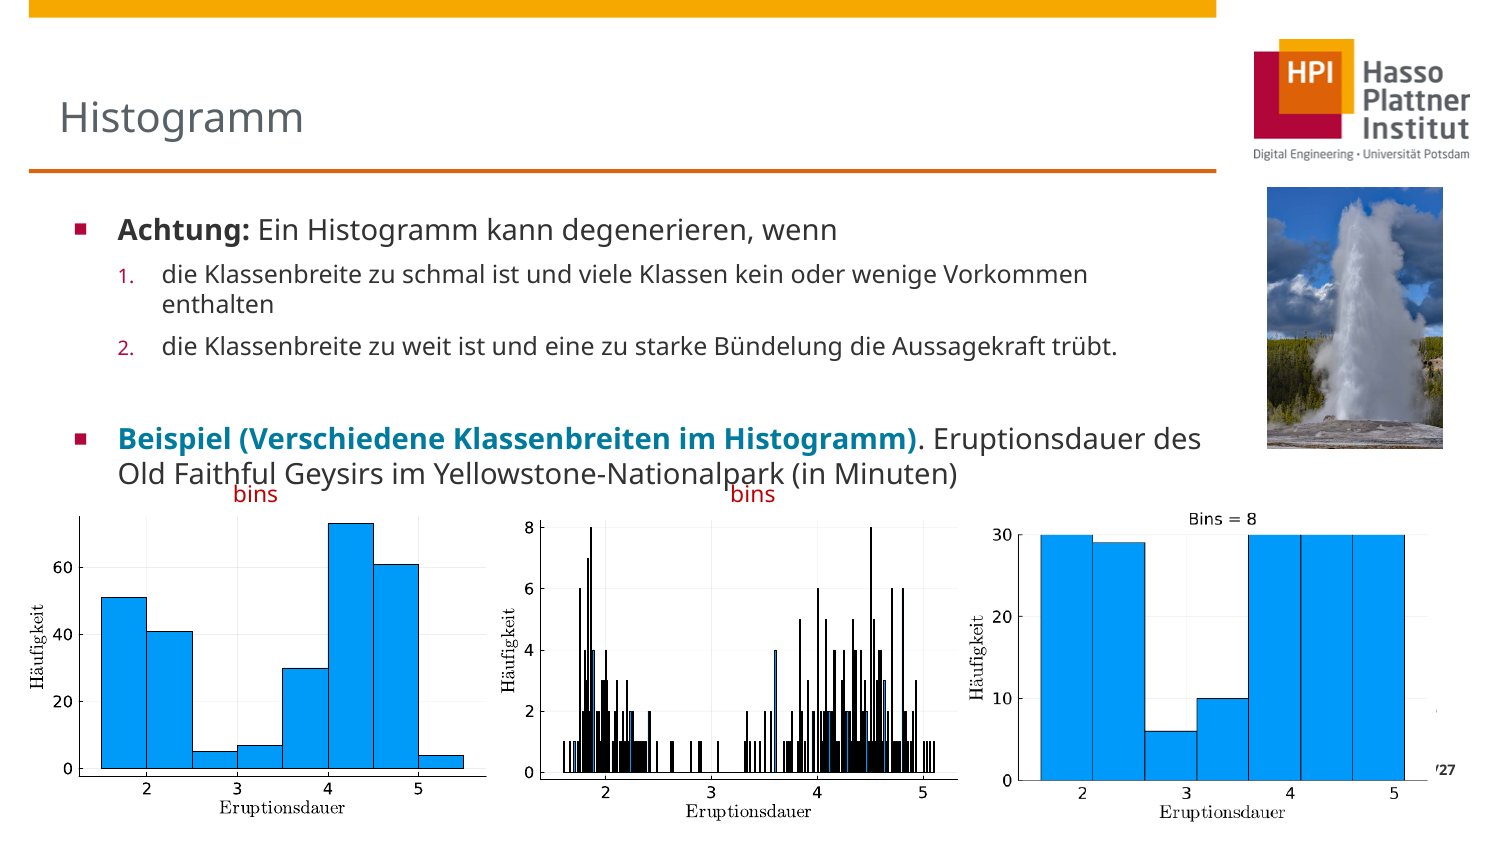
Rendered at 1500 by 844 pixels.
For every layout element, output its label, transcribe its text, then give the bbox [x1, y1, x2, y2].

title Histogramm [58, 17, 1187, 170]
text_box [562, 526, 935, 773]
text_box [26, 506, 496, 820]
picture [1267, 186, 1443, 449]
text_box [101, 523, 465, 769]
list Achtung: Ein Histogramm kann degenerieren, wenn die Klassenbreite zu schmal ist und viele Klassen kein oder wenige Vorkommen enthalten die Klassenbreite zu weit ist und eine zu starke Bündelung die Aussagekraft trübt. Beispiel (Verschiedene Klassenbreiten im Histogramm). Eruptionsdauer des Old Faithful Geysirs im Yellowstone-Nationalpark (in Minuten) [58, 203, 1223, 481]
picture [966, 510, 1436, 824]
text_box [497, 510, 965, 824]
picture [1254, 39, 1470, 161]
